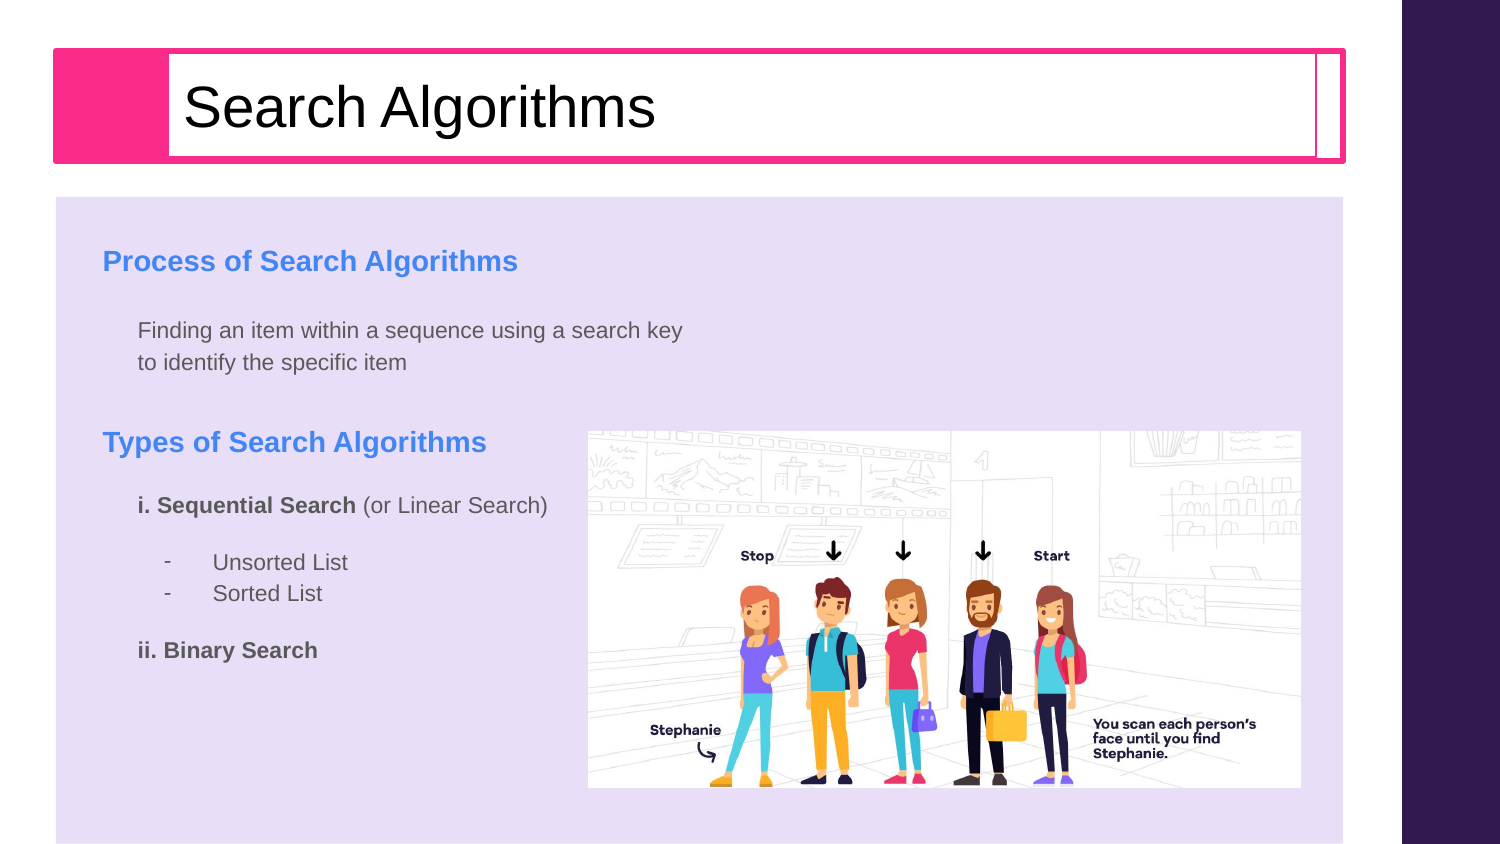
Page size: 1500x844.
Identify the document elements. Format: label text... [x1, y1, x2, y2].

title Search Algorithms [168, 51, 1317, 158]
subtitle Process of Search Algorithms [87, 221, 876, 297]
list i. Sequential Search (or Linear Search) Unsorted List Sorted List ii. Binary Search [122, 471, 583, 718]
picture [588, 431, 1301, 789]
list Finding an item within a sequence using a search key to identify the specific item [122, 296, 709, 411]
subtitle Types of Search Algorithms [87, 402, 876, 478]
